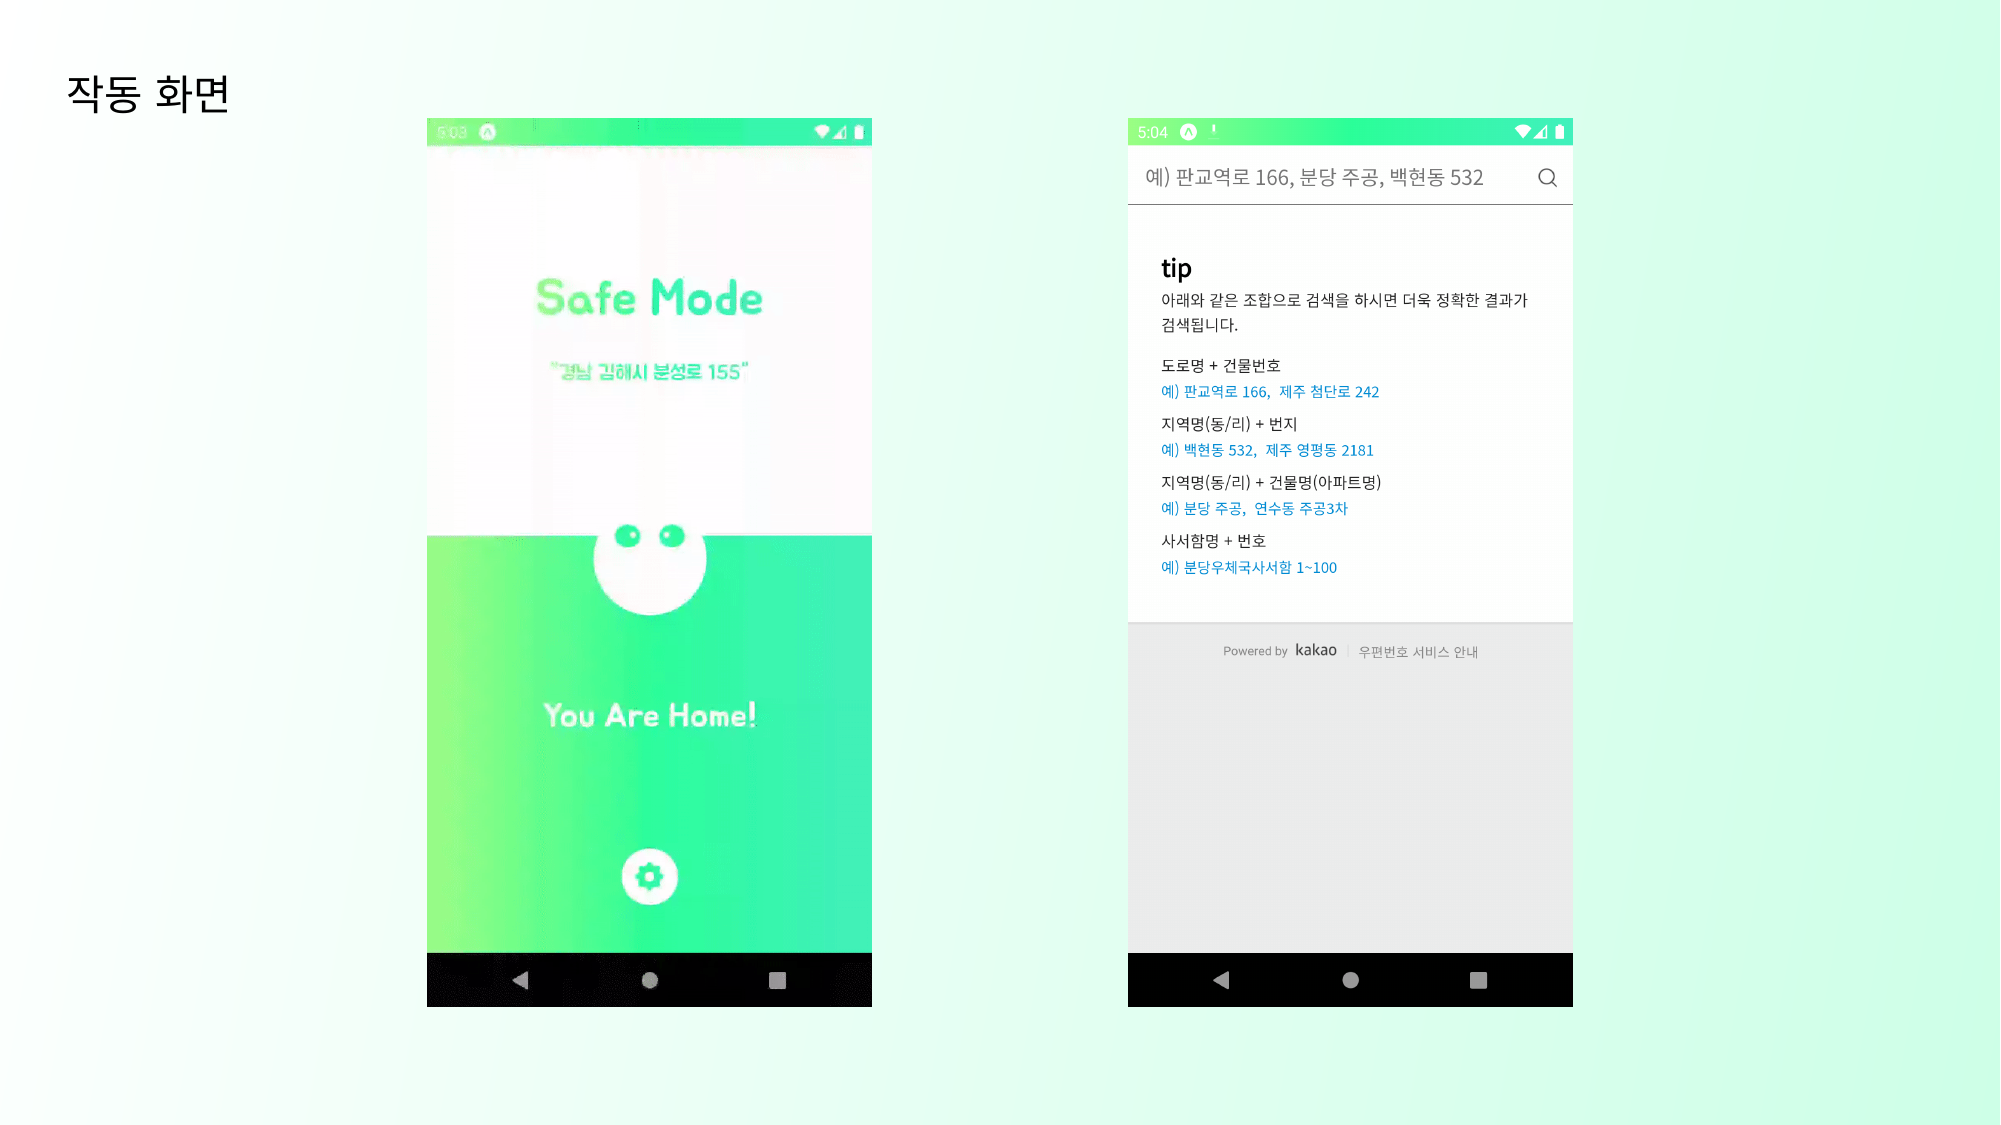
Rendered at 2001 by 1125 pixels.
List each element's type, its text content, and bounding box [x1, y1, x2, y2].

text_box 작동 화면 [0, 61, 634, 126]
picture [1128, 118, 1573, 1007]
picture [427, 118, 872, 1007]
